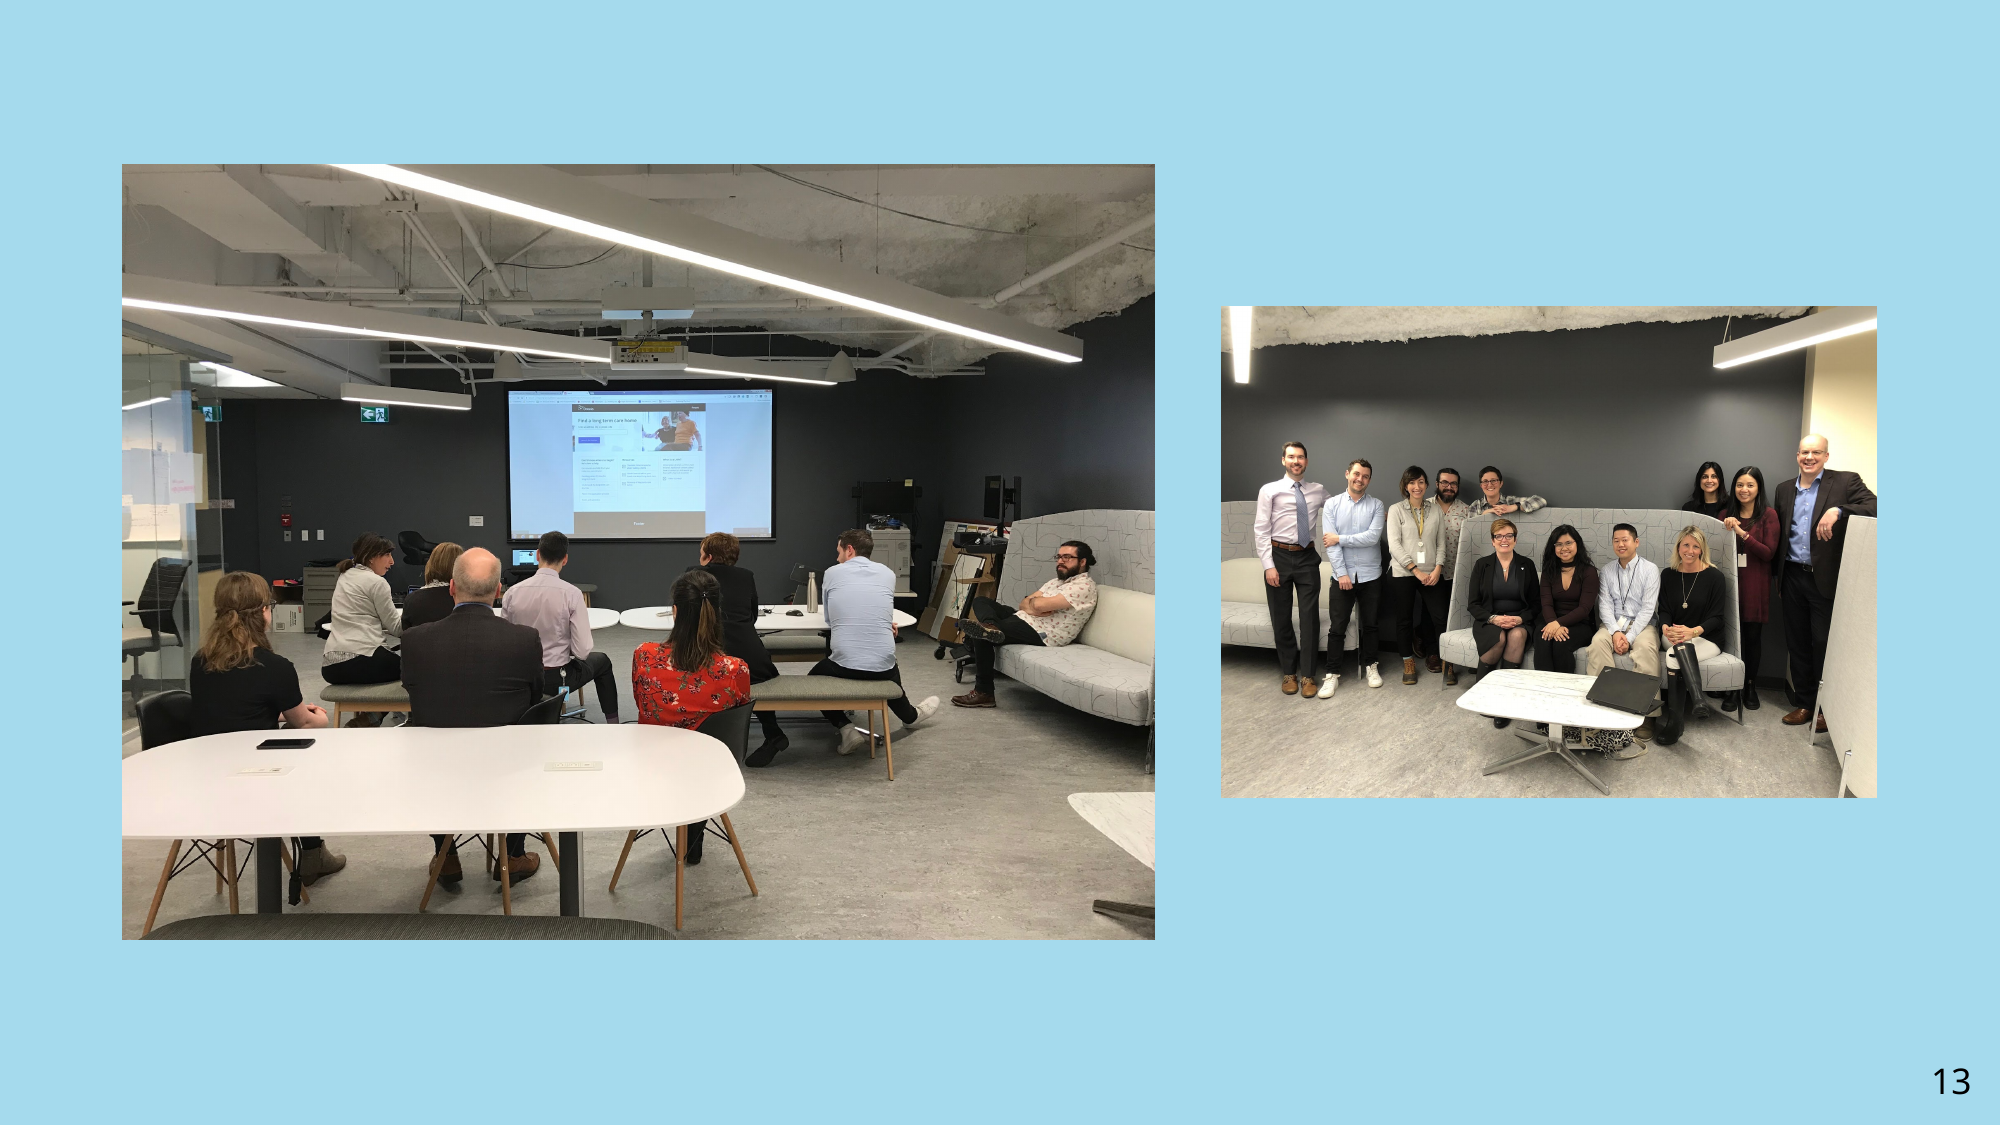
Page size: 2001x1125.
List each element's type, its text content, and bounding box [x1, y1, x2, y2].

picture [121, 164, 1156, 940]
slide_number ‹#› [1871, 1038, 1992, 1125]
picture [1221, 306, 1877, 798]
